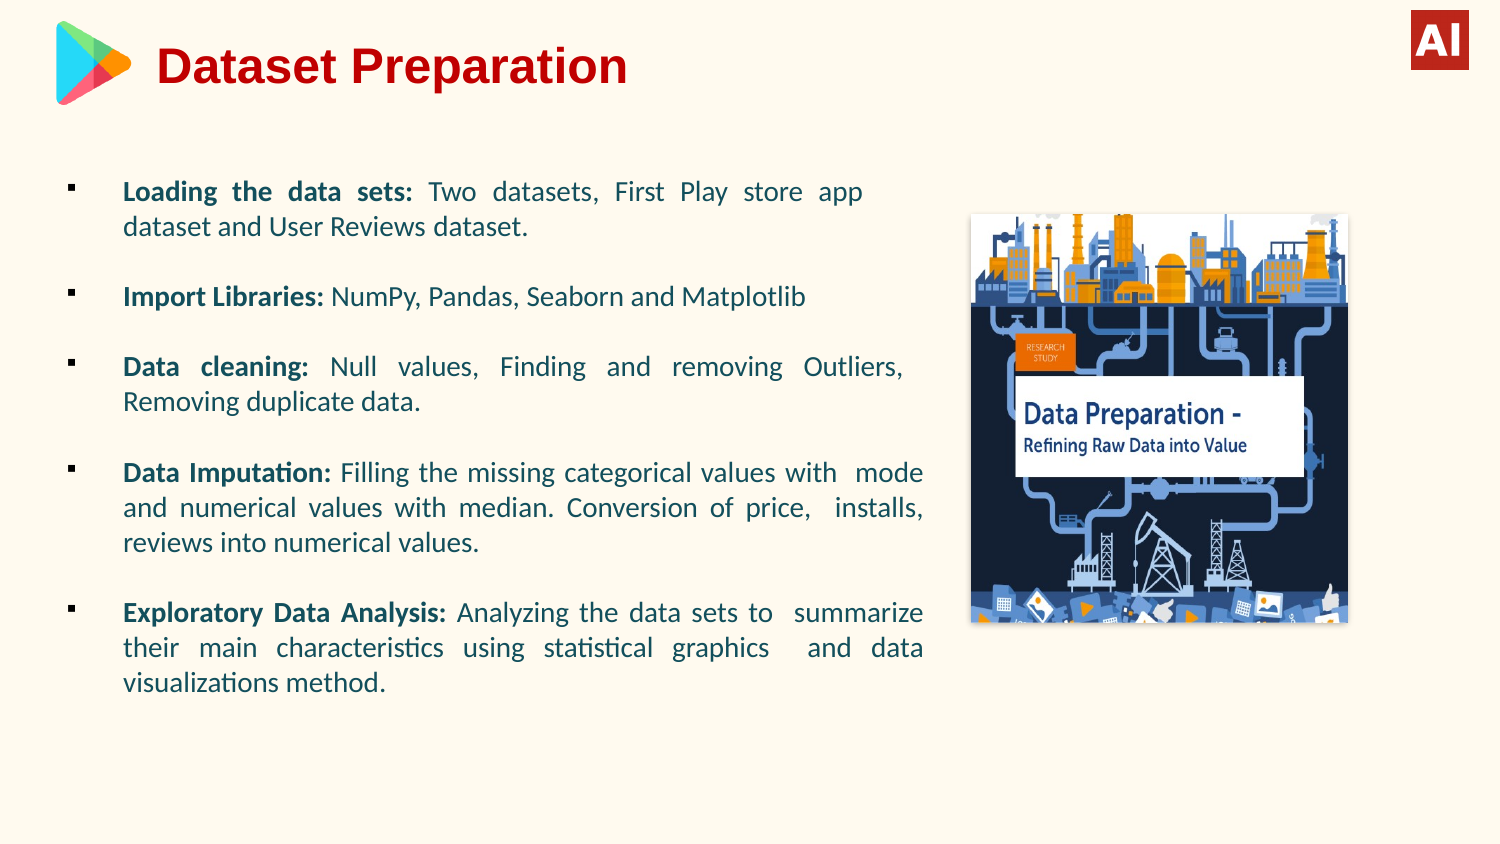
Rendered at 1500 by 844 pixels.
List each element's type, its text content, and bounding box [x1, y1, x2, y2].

picture [971, 214, 1348, 623]
picture [1411, 10, 1469, 70]
text_box [51, 21, 136, 105]
text_box Loading the data sets: Two datasets, First Play store app dataset and User Reviews dataset. Import Libraries: NumPy, Pandas, Seaborn and Matplotlib Data cleaning: Null values, Finding and removing Outliers, Removing duplicate data. Data Imputation: Filling the missing categorical values with mode and numerical values with median. Conversion of price, installs, reviews into numerical values. Exploratory Data Analysis: Analyzing the data sets to summarize their main characteristics using statistical graphics and data visualizations method. [64, 170, 925, 699]
title Dataset Preparation [154, 30, 689, 174]
